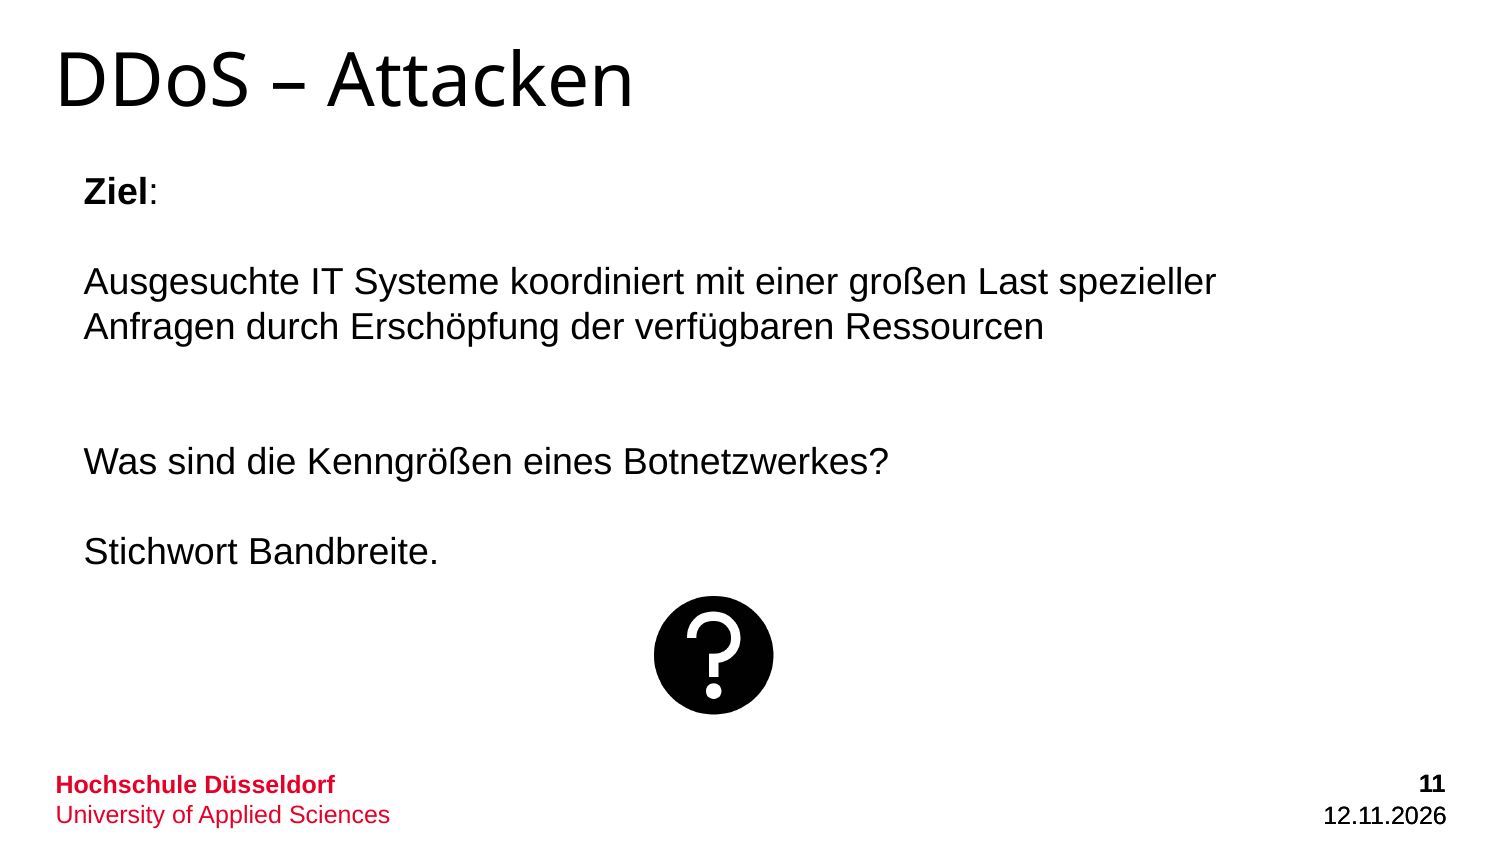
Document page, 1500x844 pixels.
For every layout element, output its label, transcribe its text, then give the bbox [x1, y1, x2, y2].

title DDoS – Attacken [39, 24, 1461, 160]
text_box 11 [1283, 759, 1461, 815]
text_box Ziel: Ausgesuchte IT Systeme koordiniert mit einer großen Last spezieller Anfragen durch Erschöpfung der verfügbaren Ressourcen Was sind die Kenngrößen eines Botnetzwerkes? Stichwort Bandbreite. [68, 159, 1358, 670]
picture [638, 579, 789, 731]
text_box 01.12.2022 [1305, 785, 1463, 844]
